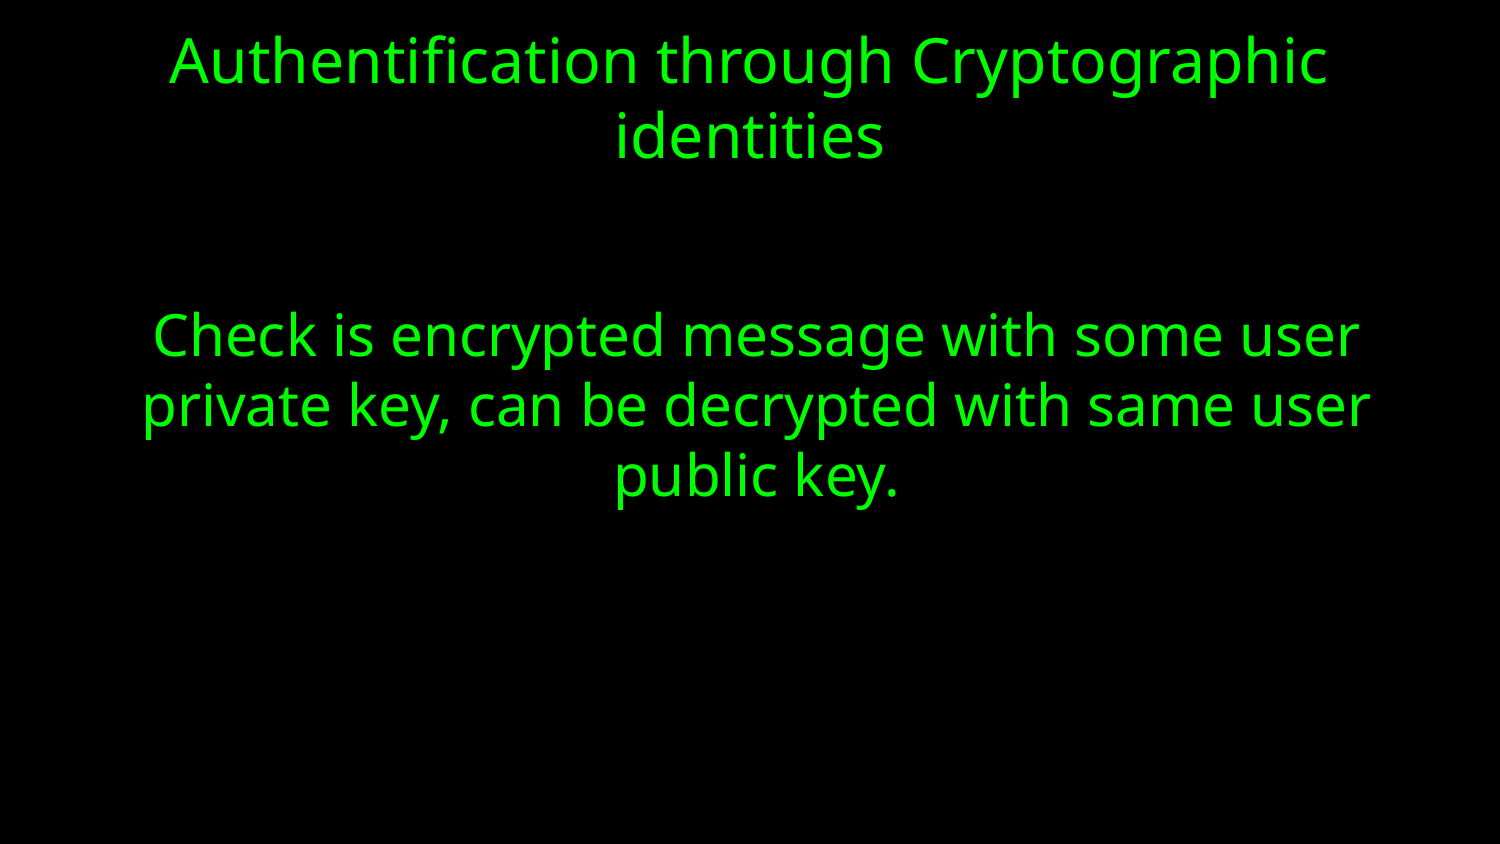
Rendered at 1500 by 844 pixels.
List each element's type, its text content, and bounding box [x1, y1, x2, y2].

title Authentification through Cryptographic identities [83, 6, 1417, 143]
title Check is encrypted message with some user private key, can be decrypted with same user public key. [40, 143, 1473, 796]
